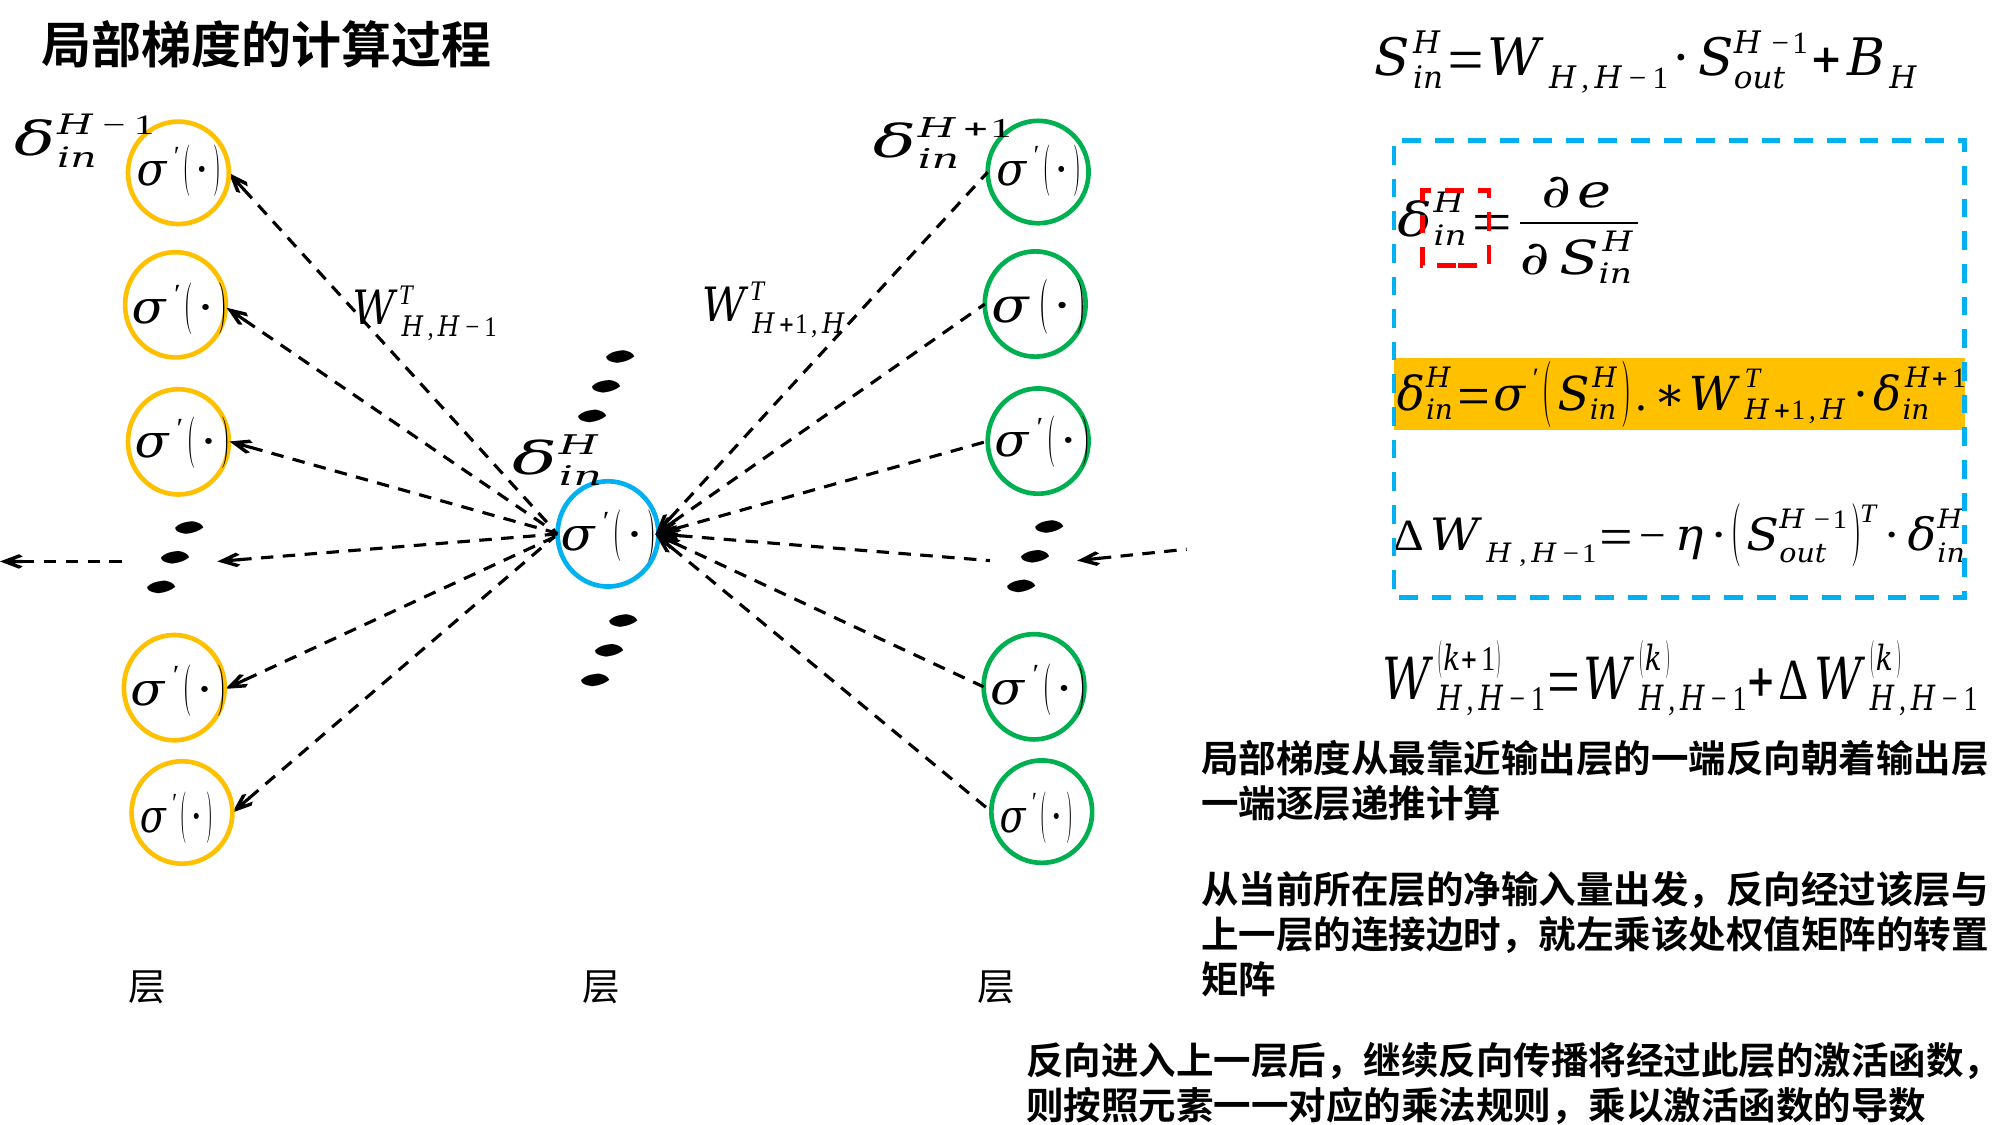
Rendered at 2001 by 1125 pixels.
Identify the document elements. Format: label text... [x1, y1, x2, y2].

text_box 从当前所在层的净输入量出发，反向经过该层与上一层的连接边时，就左乘该处权值矩阵的转置矩阵 [1187, 858, 2000, 1009]
text_box 局部梯度的计算过程 [26, 5, 535, 81]
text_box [0, 108, 1187, 1017]
text_box 局部梯度从最靠近输出层的一端反向朝着输出层一端逐层递推计算 [1187, 727, 2000, 833]
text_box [1374, 23, 1977, 720]
text_box 反向进入上一层后，继续反向传播将经过此层的激活函数，则按照元素一一对应的乘法规则，乘以激活函数的导数 [1011, 1030, 1979, 1125]
